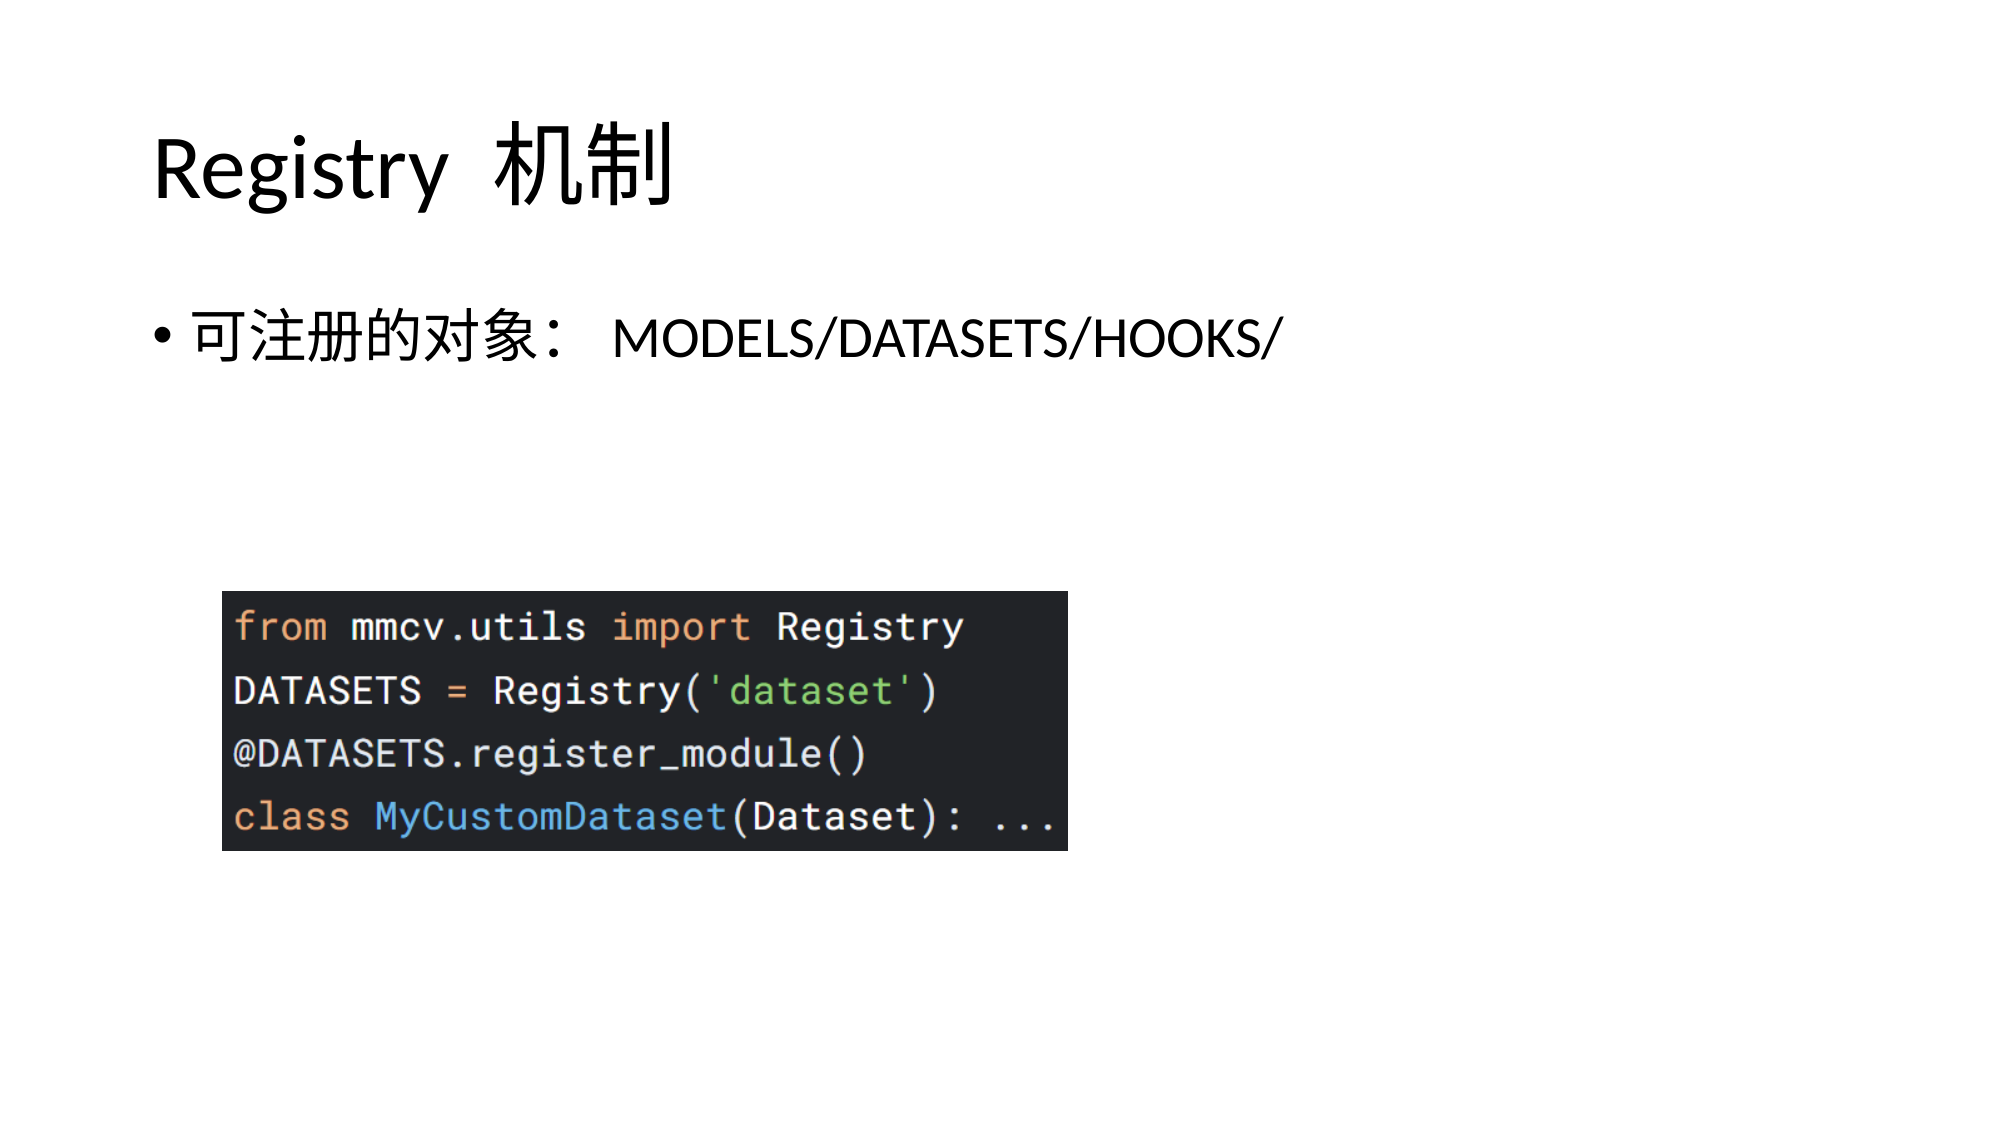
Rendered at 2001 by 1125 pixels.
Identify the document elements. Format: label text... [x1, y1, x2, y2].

title Registry 机制 [137, 59, 1863, 278]
list 可注册的对象：MODELS/DATASETS/HOOKS/ [137, 299, 1863, 539]
picture [222, 591, 1069, 852]
